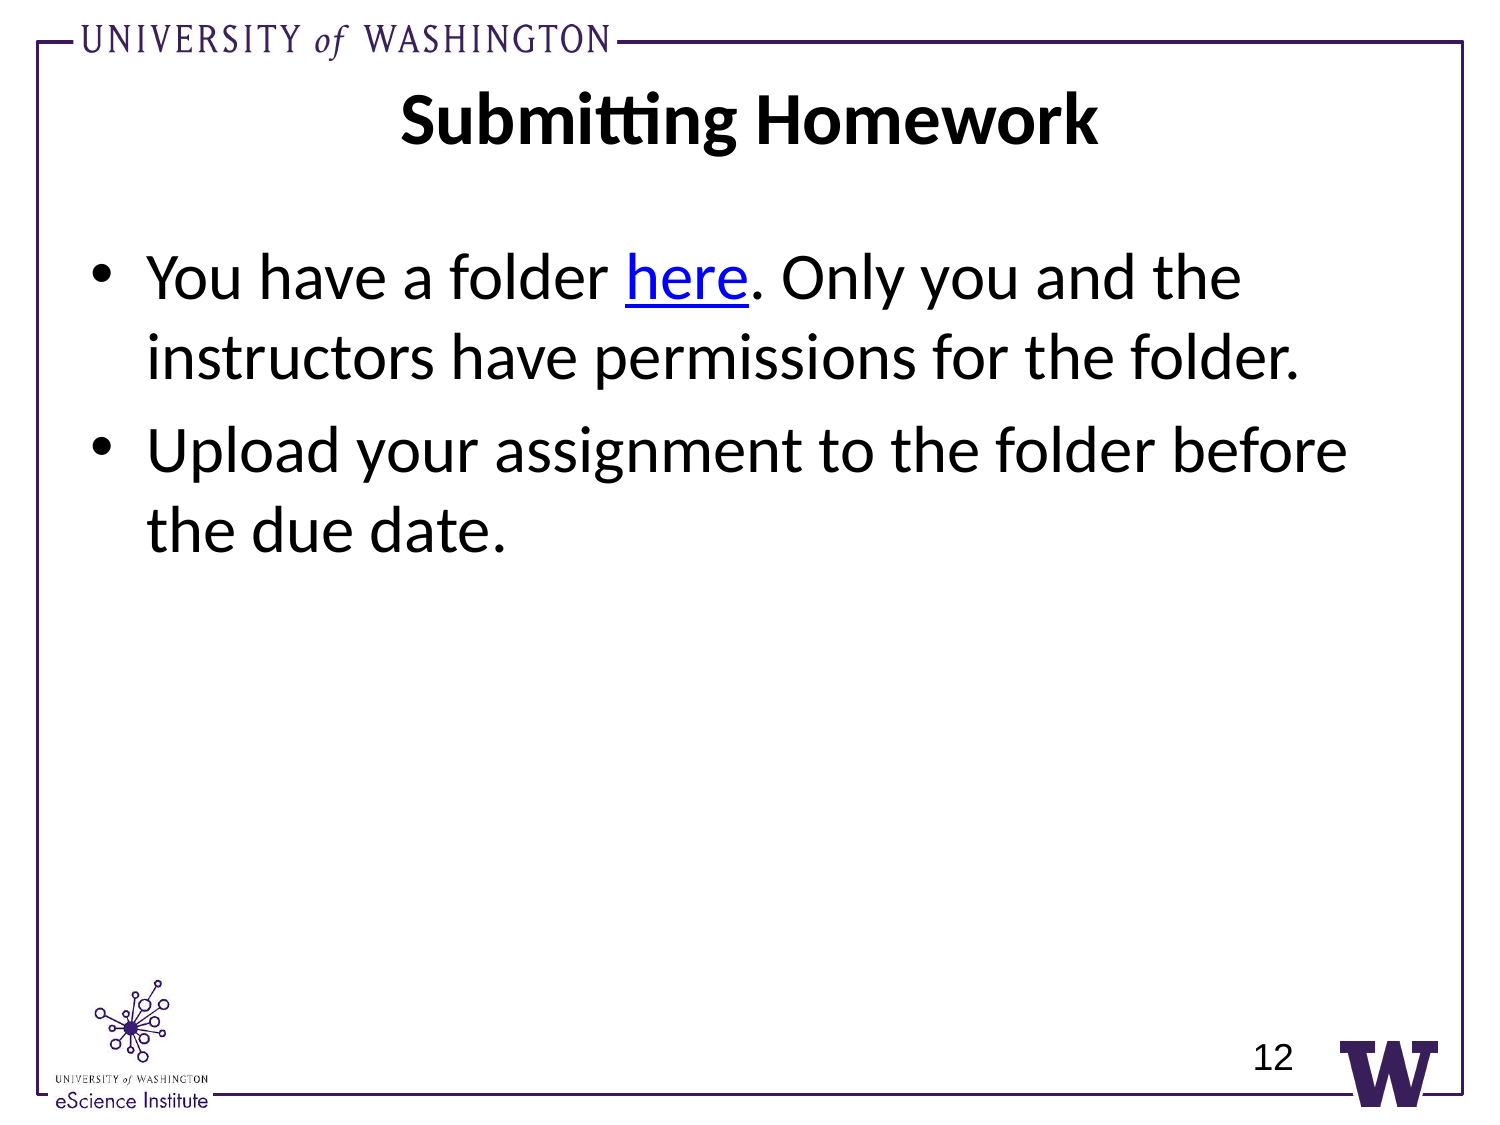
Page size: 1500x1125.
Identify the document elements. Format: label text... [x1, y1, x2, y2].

picture [81, 24, 609, 61]
slide_number 12 [1237, 1025, 1325, 1085]
title Submitting Homework [75, 62, 1425, 200]
list You have a folder here. Only you and the instructors have permissions for the folder. Upload your assignment to the folder before the due date. [75, 224, 1425, 975]
picture [48, 978, 213, 1113]
picture [1340, 1041, 1438, 1107]
